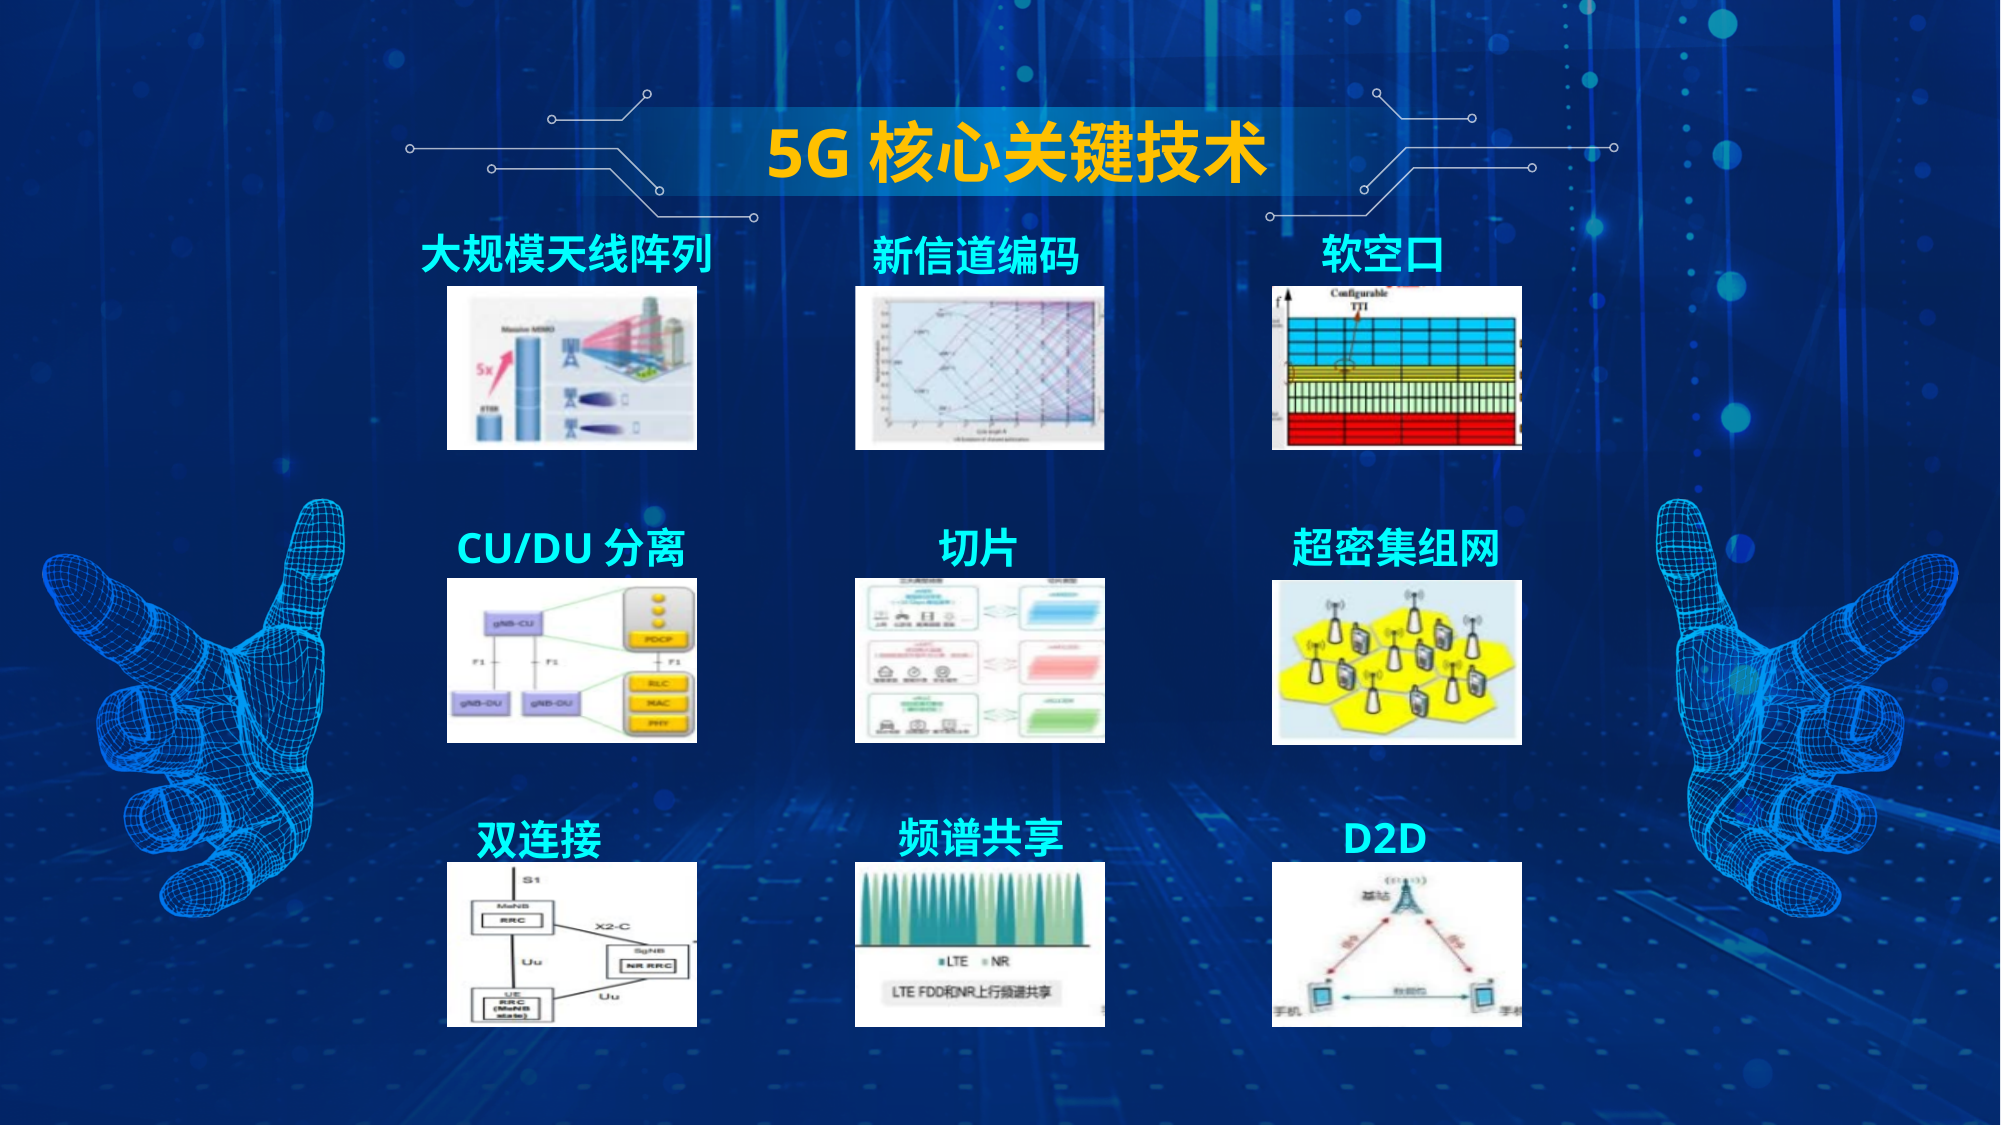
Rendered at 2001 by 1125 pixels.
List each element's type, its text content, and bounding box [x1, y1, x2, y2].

picture [1588, 221, 1595, 229]
text_box D2D [1316, 804, 1454, 862]
text_box 切片 [916, 514, 1044, 578]
text_box 软空口 [1299, 221, 1469, 286]
text_box 双连接 [445, 806, 633, 872]
text_box 5G核心关键技术 [758, 103, 1265, 199]
picture [0, 0, 2001, 1125]
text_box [405, 90, 758, 222]
text_box 新信道编码 [857, 221, 1101, 286]
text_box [1265, 89, 1618, 221]
text_box 大规模天线阵列 [406, 222, 733, 286]
text_box CU/DU分离 [416, 514, 727, 580]
text_box 频谱共享 [879, 804, 1085, 862]
text_box 超密集组网 [1270, 514, 1524, 580]
